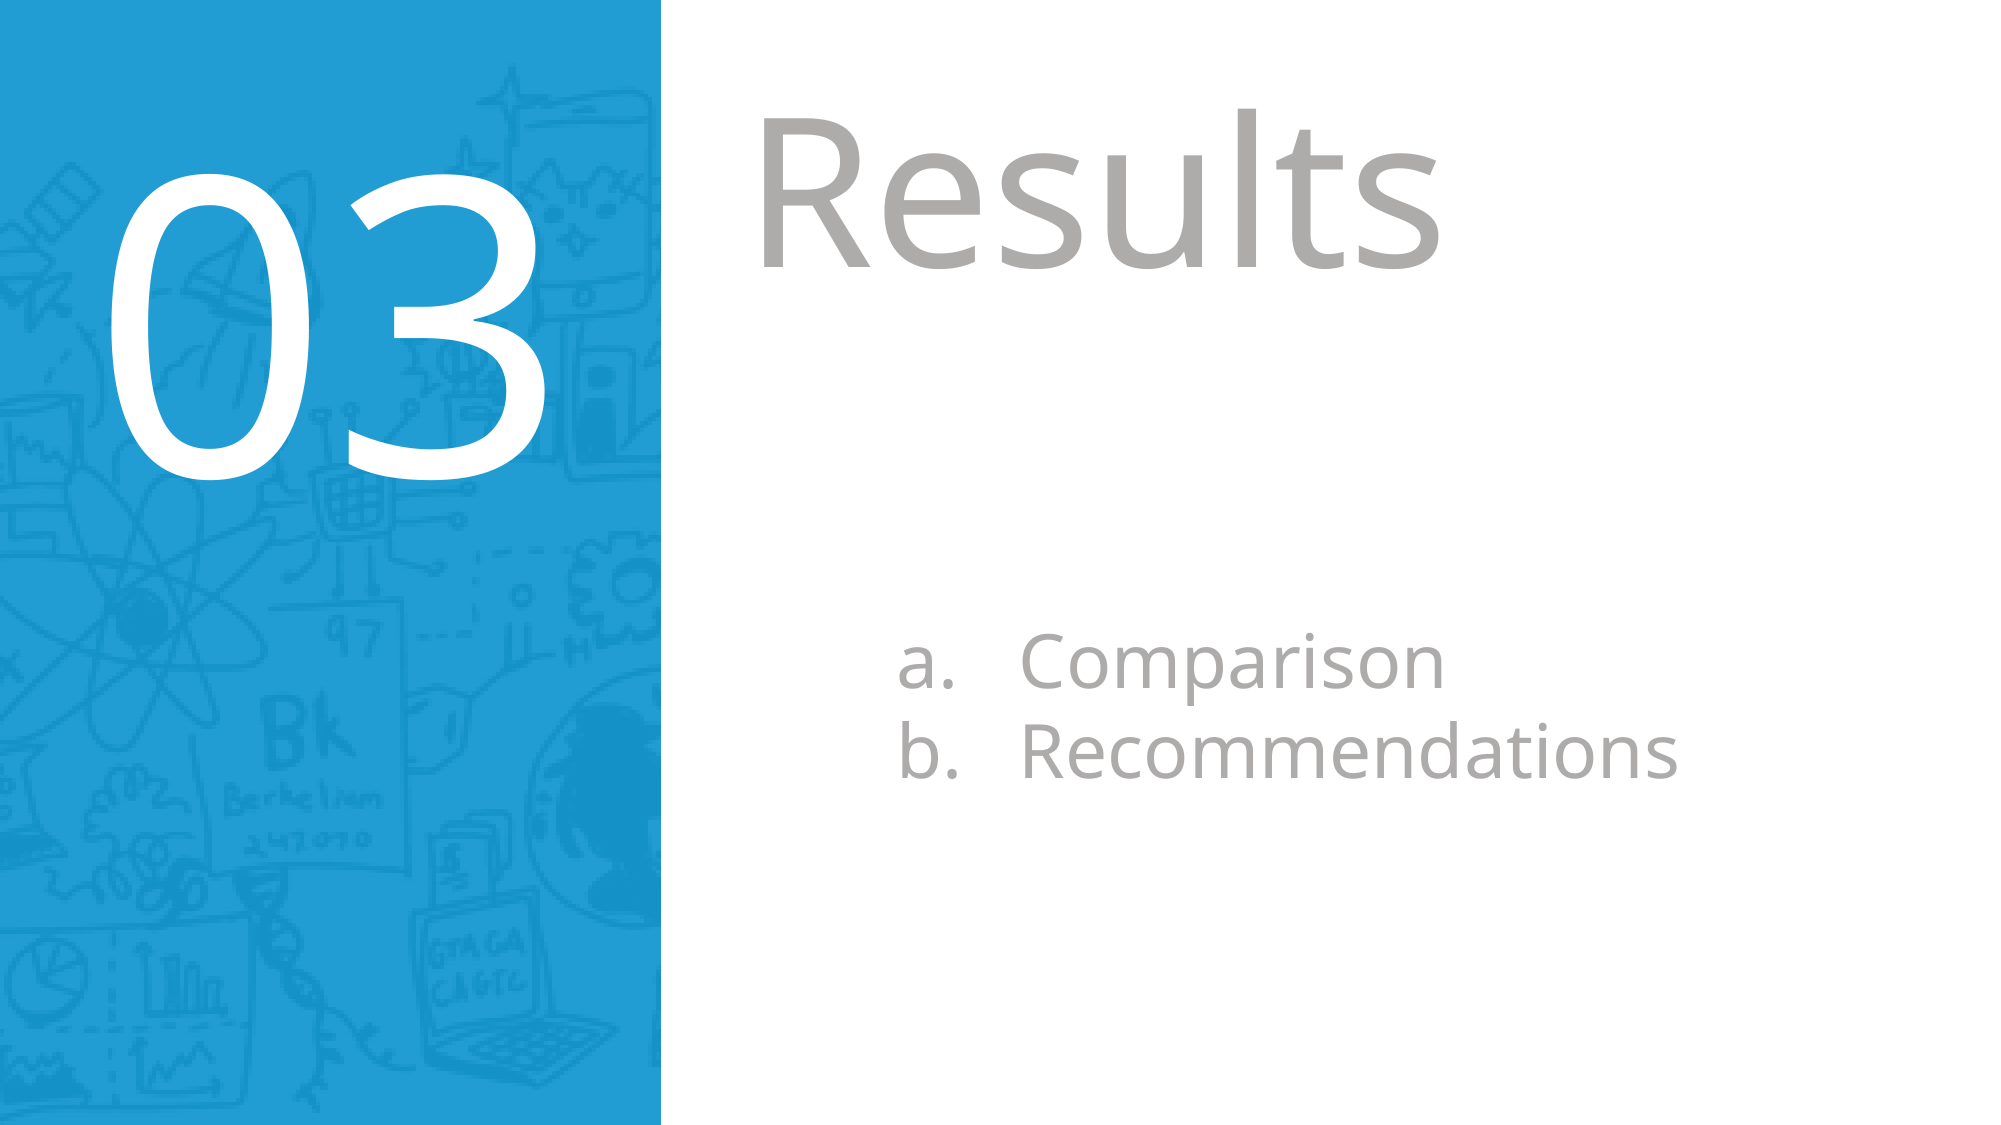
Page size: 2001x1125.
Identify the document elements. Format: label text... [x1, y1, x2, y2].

text_box Comparison Recommendations [881, 606, 2000, 895]
text_box Results [729, 51, 1810, 320]
picture [0, 0, 662, 1125]
